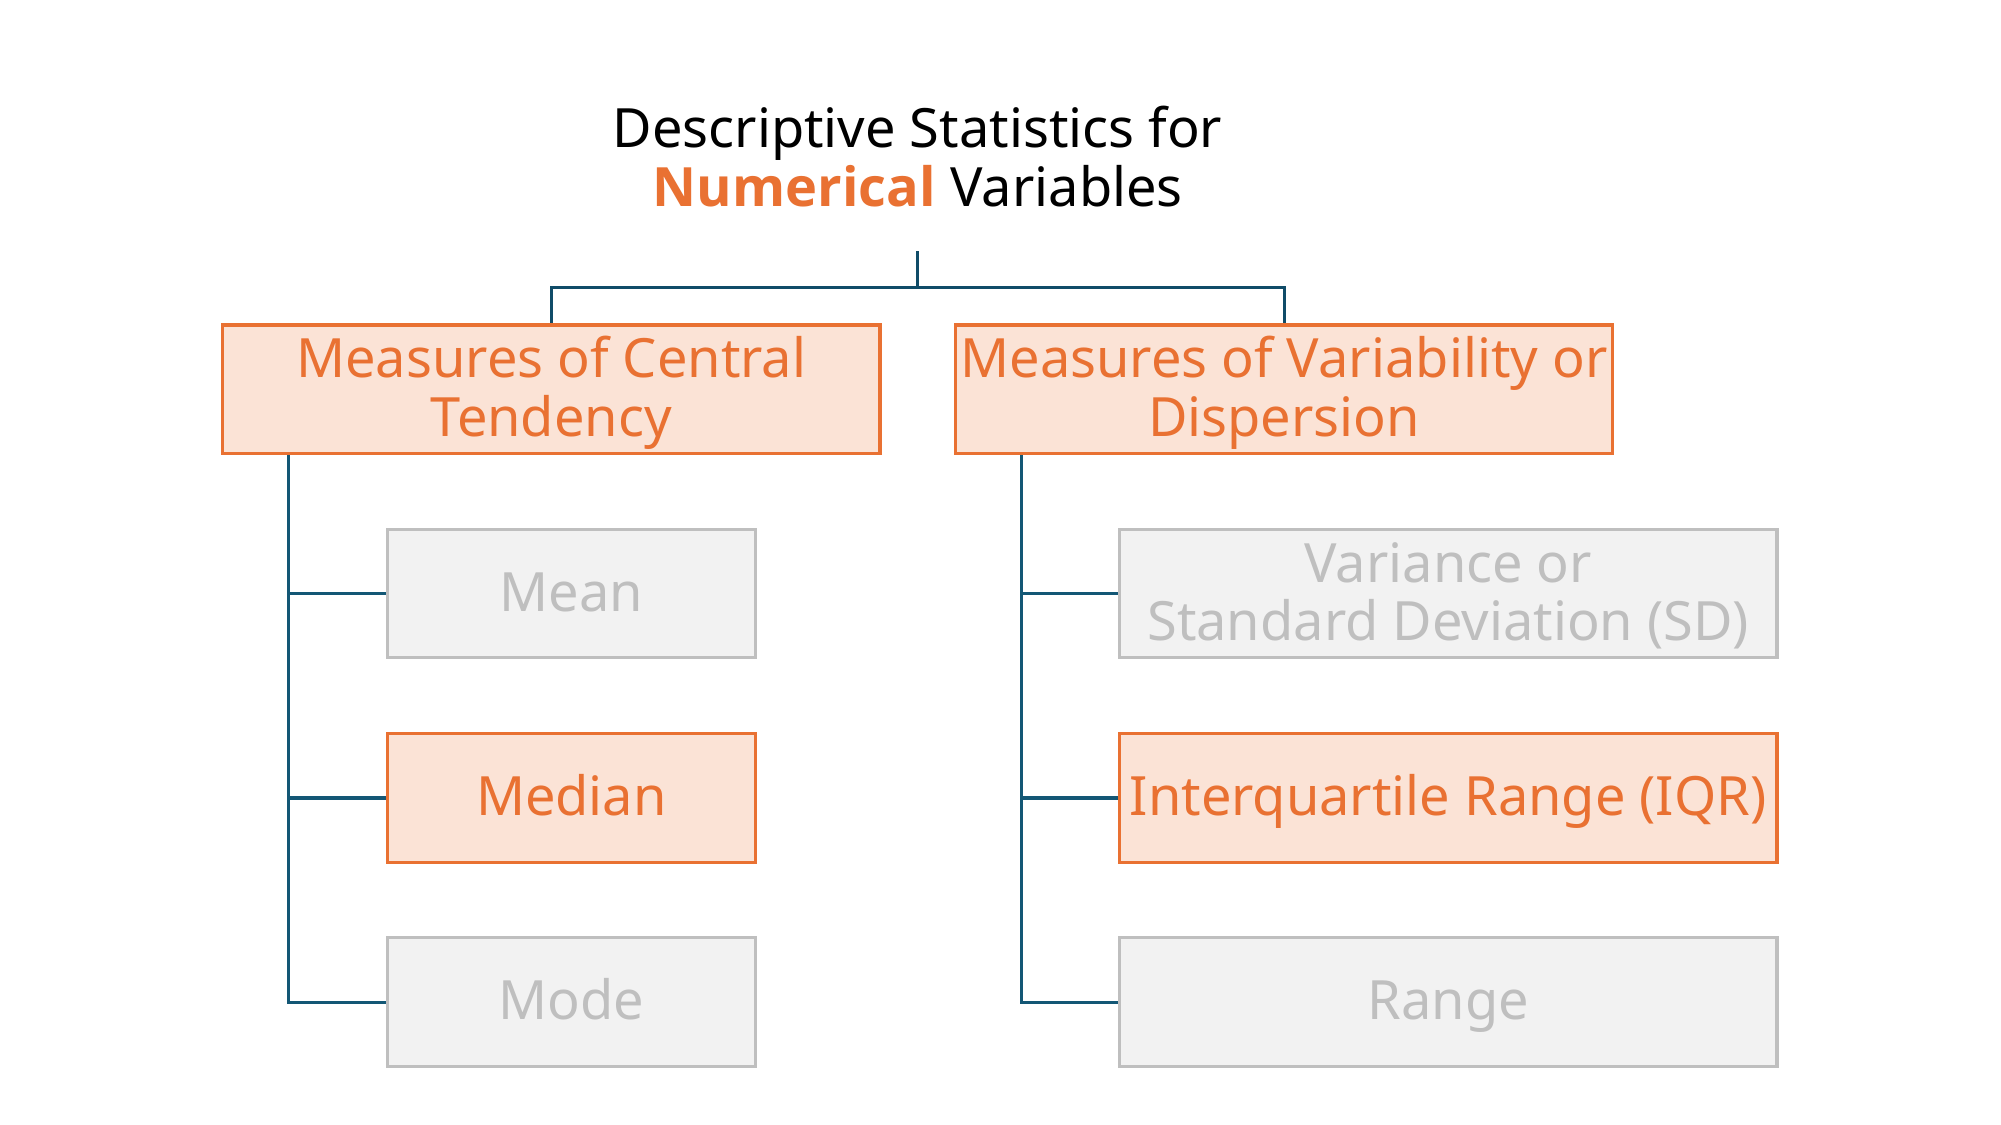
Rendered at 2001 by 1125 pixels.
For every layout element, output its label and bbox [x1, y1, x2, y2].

text_box [136, 68, 1863, 1068]
